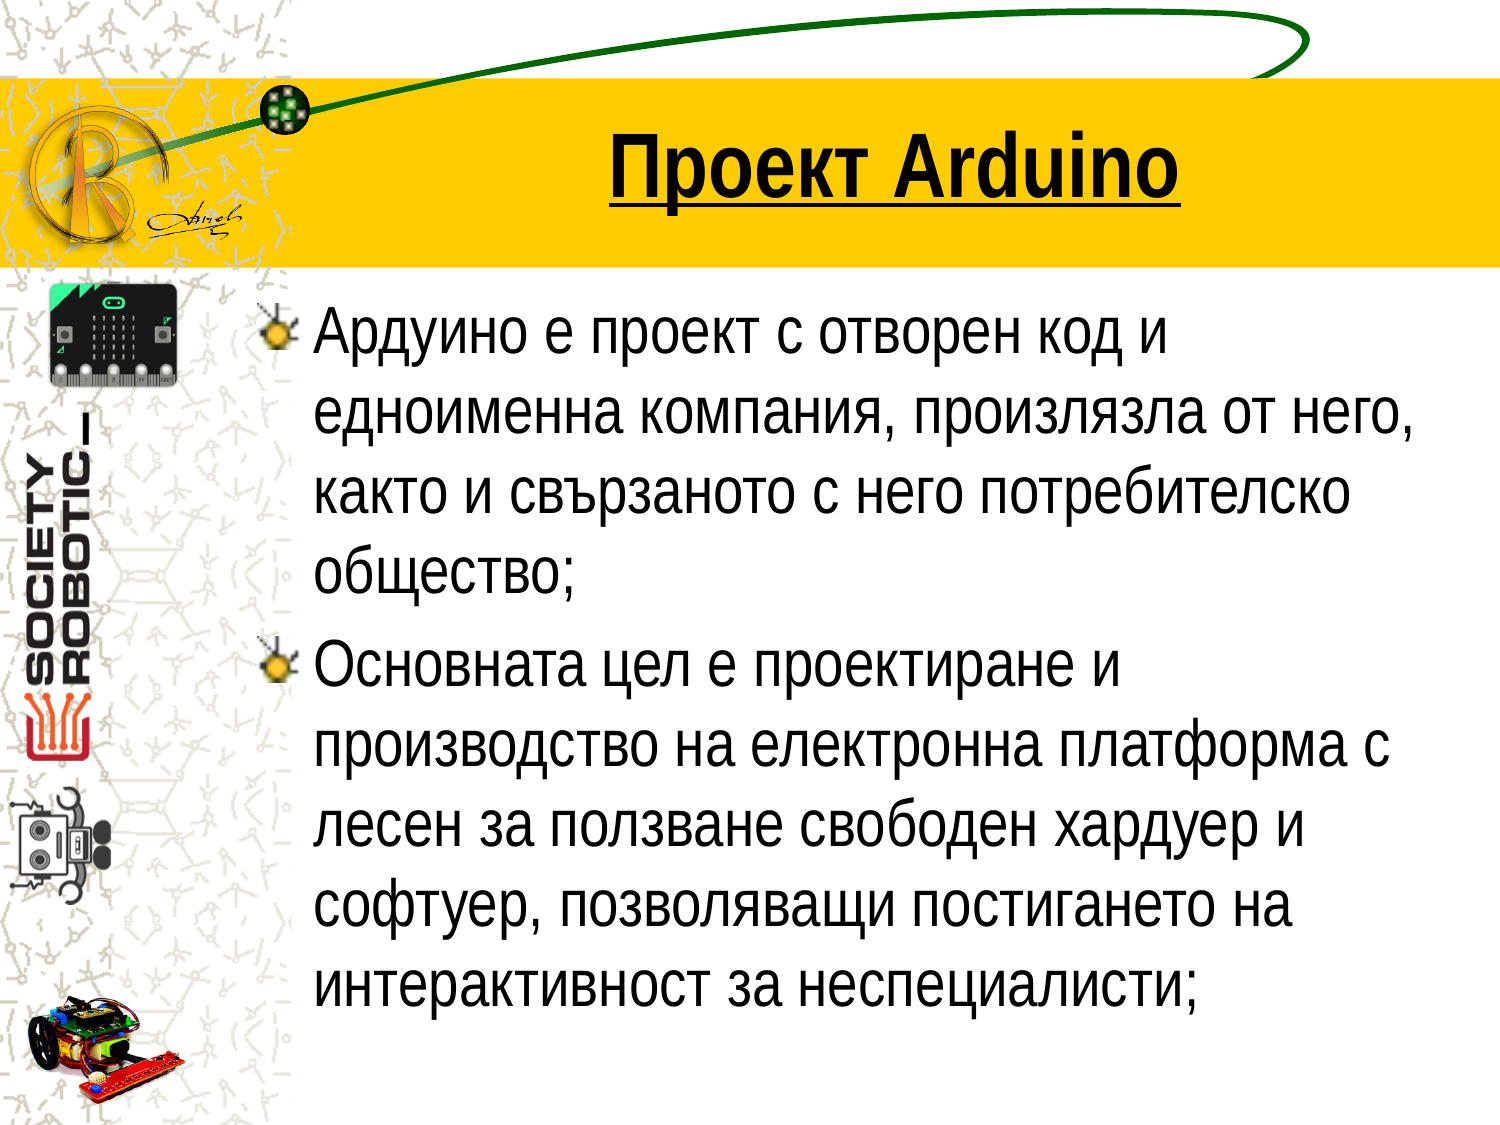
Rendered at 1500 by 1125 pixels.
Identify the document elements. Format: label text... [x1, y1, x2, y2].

picture [0, 0, 292, 1125]
list Ардуино е проект с отворен код и едноименна компания, произлязла от него, както и свързаното с него потребителско общество; Основната цел е проектиране и производство на електронна платформа с лесен за ползване свободен хардуер и софтуер, позволяващи постигането на интерактивност за неспециалисти; [242, 278, 1494, 1106]
picture [257, 303, 304, 350]
picture [257, 636, 304, 683]
title Проект Arduino [324, 101, 1465, 220]
